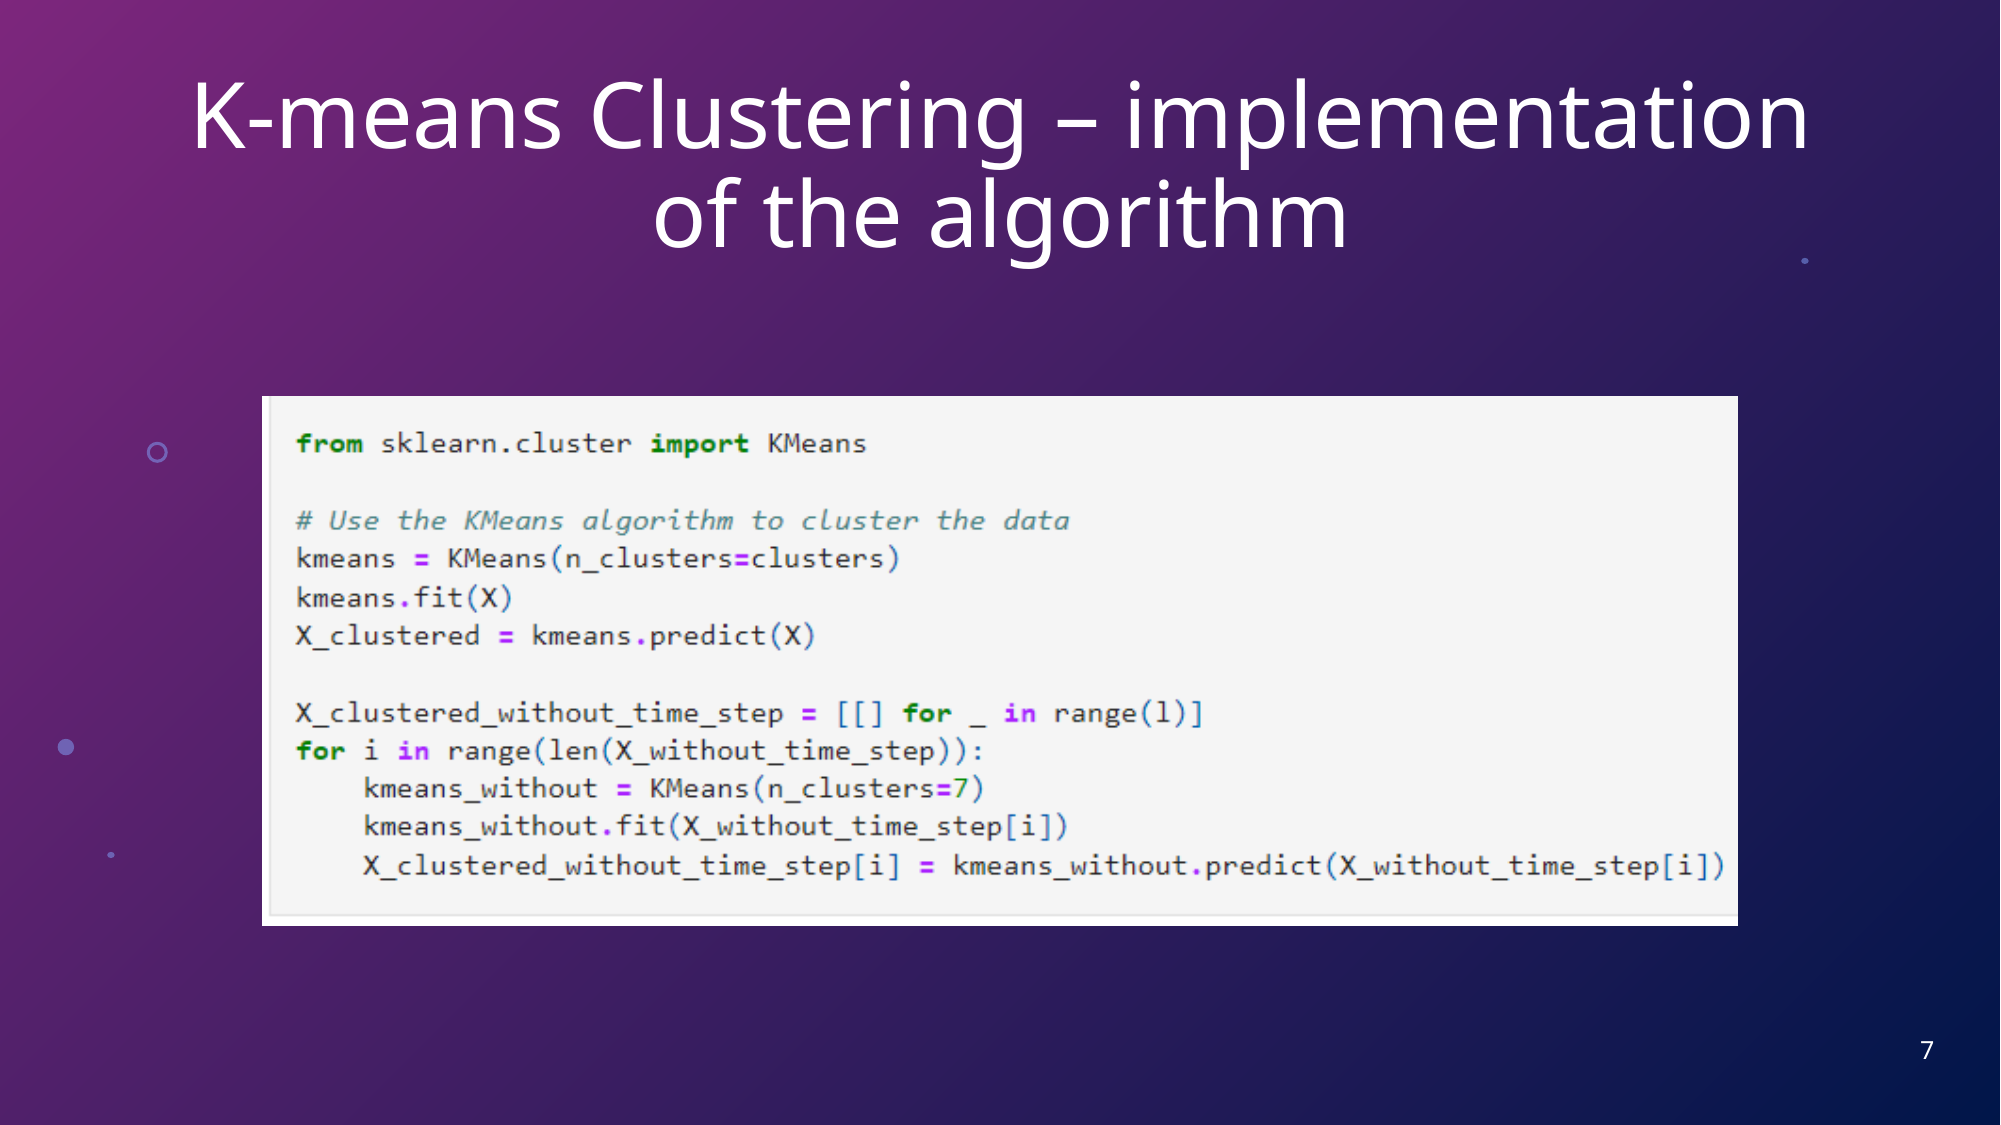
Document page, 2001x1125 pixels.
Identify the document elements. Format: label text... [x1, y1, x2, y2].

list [262, 396, 1738, 926]
title K-means Clustering – implementation of the algorithm [139, 59, 1865, 278]
slide_number 7 [1499, 1021, 1950, 1082]
